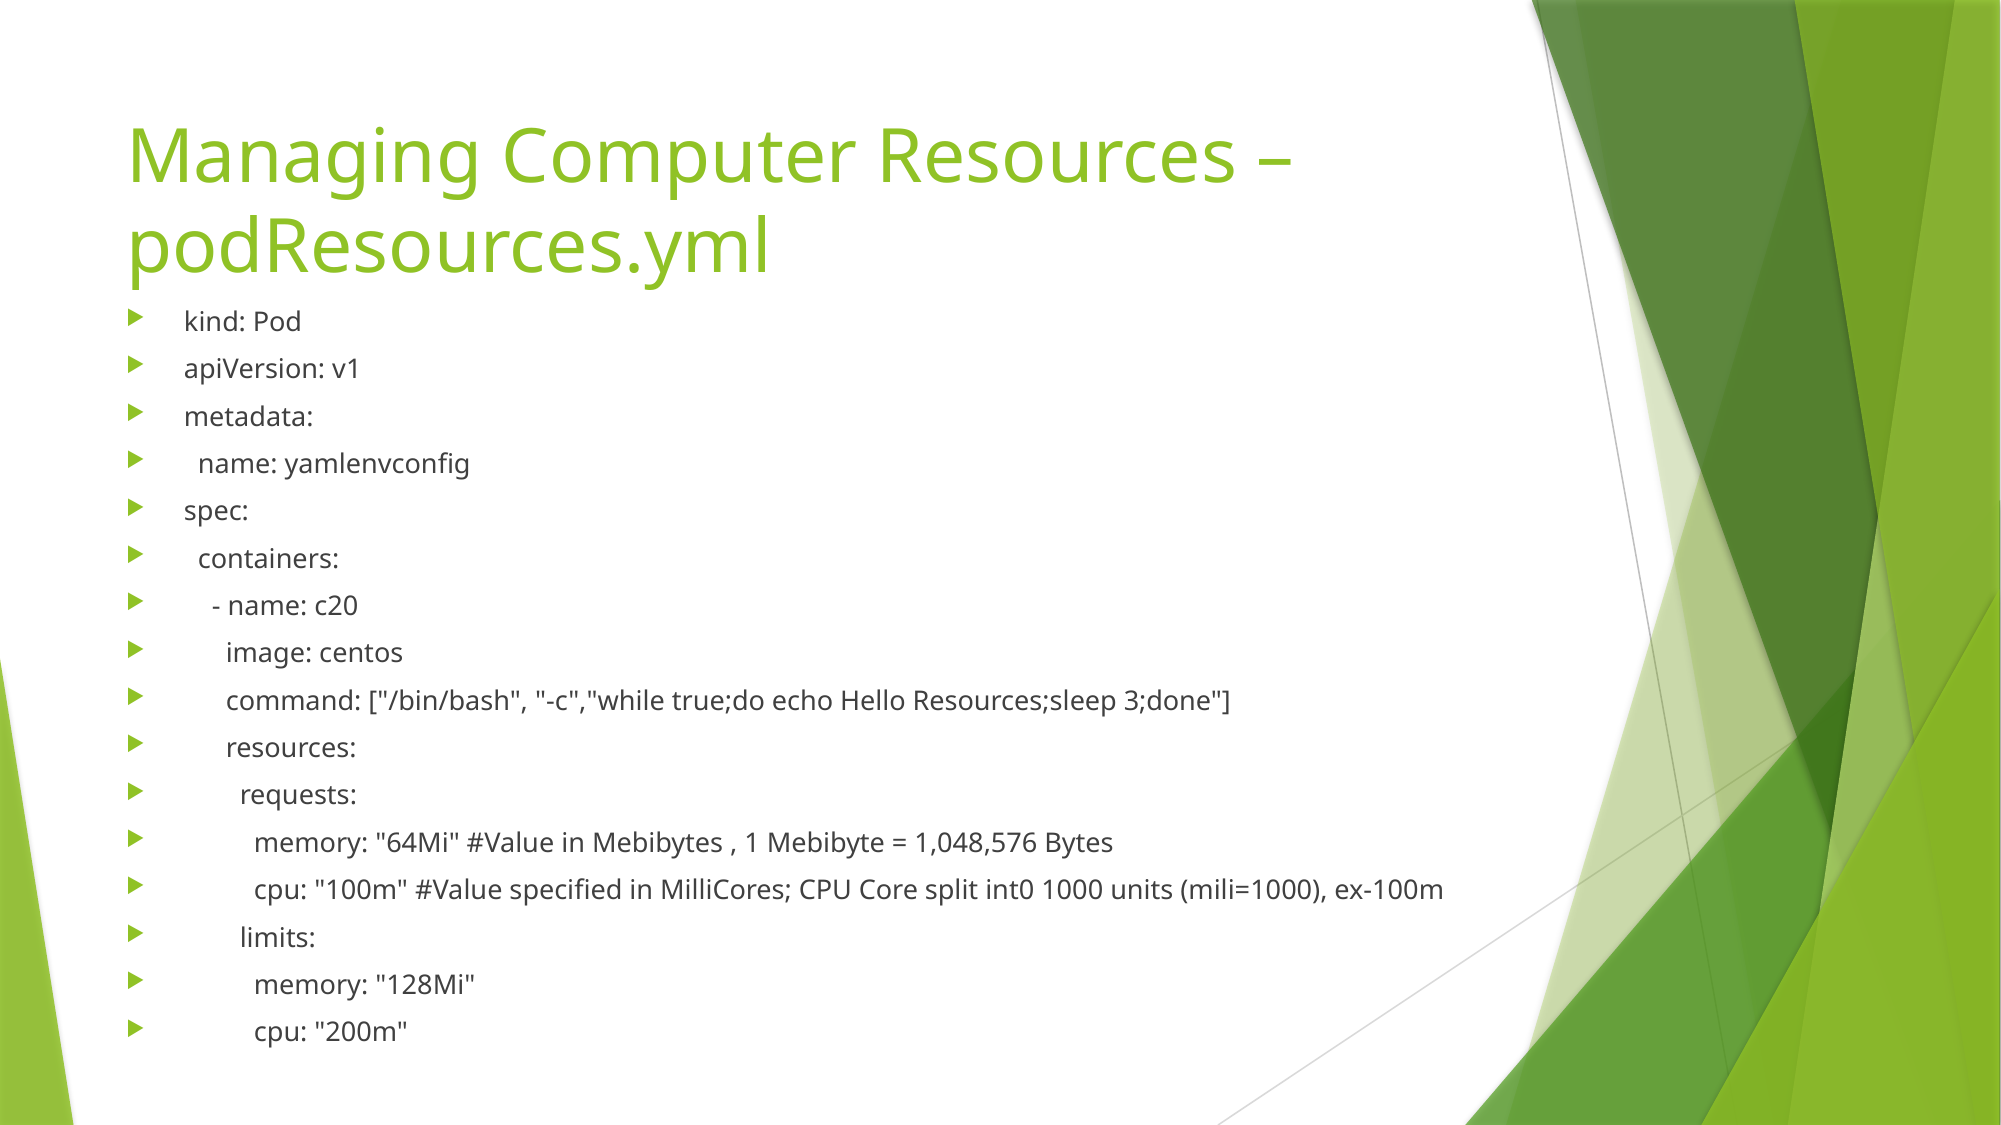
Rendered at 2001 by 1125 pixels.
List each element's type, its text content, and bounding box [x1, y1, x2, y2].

list kind: Pod apiVersion: v1 metadata: name: yamlenvconfig spec: containers: - name: c20 image: centos command: ["/bin/bash", "-c","while true;do echo Hello Resources;sleep 3;done"] resources: requests: memory: "64Mi" #Value in Mebibytes , 1 Mebibyte = 1,048,576 Bytes cpu: "100m" #Value specified in MilliCores; CPU Core split int0 1000 units (mili=1000), ex-100m limits: memory: "128Mi" cpu: "200m" [111, 296, 1522, 1060]
title Managing Computer Resources – podResources.yml [111, 99, 1522, 296]
